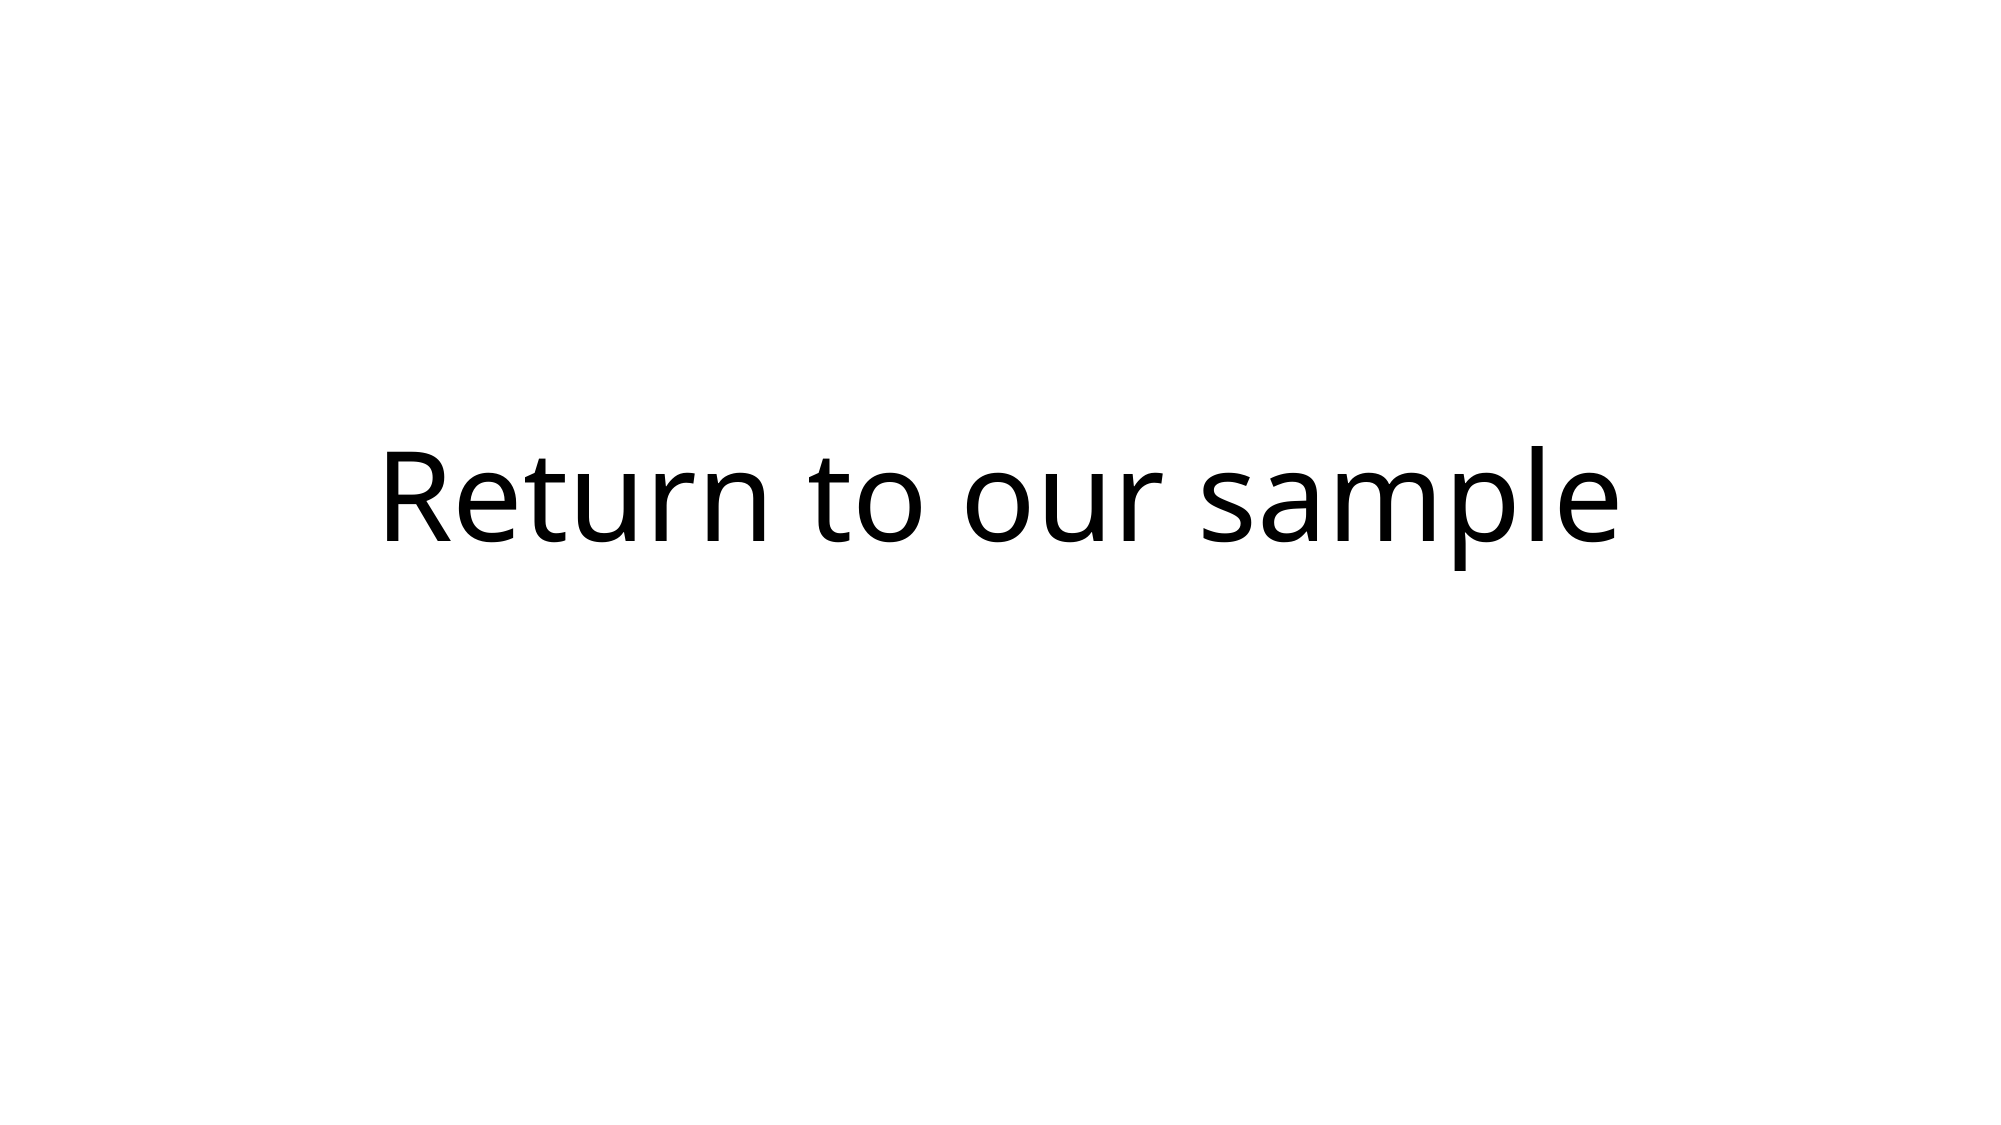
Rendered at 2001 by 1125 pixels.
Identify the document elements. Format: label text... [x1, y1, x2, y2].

title Return to our sample [249, 184, 1750, 576]
